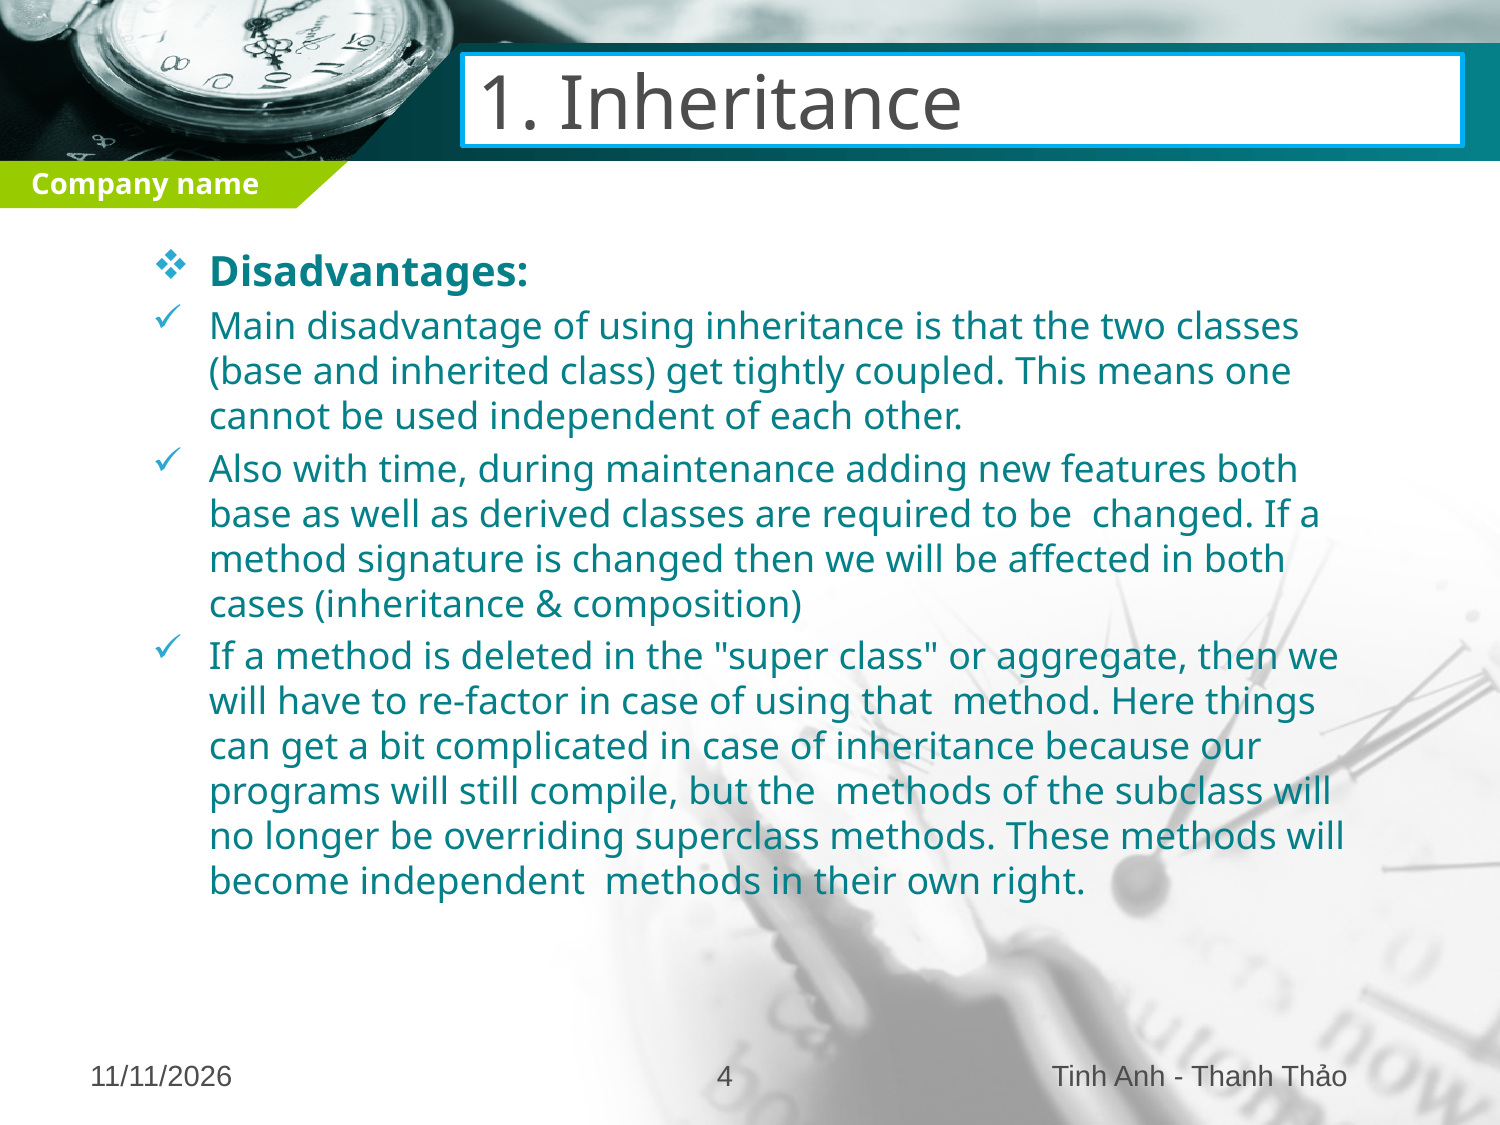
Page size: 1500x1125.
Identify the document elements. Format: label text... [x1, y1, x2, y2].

slide_number 4 [549, 1050, 900, 1103]
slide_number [75, 1050, 488, 1103]
title 1. Inheritance [460, 52, 1465, 148]
picture [513, 467, 1500, 1125]
picture [0, 0, 1500, 160]
list Disadvantages: Main disadvantage of using inheritance is that the two classes (base and inherited class) get tightly coupled. This means one cannot be used independent of each other. Also with time, during maintenance adding new features both base as well as derived classes are required to be changed. If a method signature is changed then we will be affected in both cases (inheritance & composition) If a method is deleted in the "super class" or aggregate, then we will have to re-factor in case of using that method. Here things can get a bit complicated in case of inheritance because our programs will still compile, but the methods of the subclass will no longer be overriding superclass methods. These methods will become independent methods in their own right. [137, 237, 1400, 1038]
footer Tinh Anh - Thanh Thảo [975, 1050, 1425, 1103]
